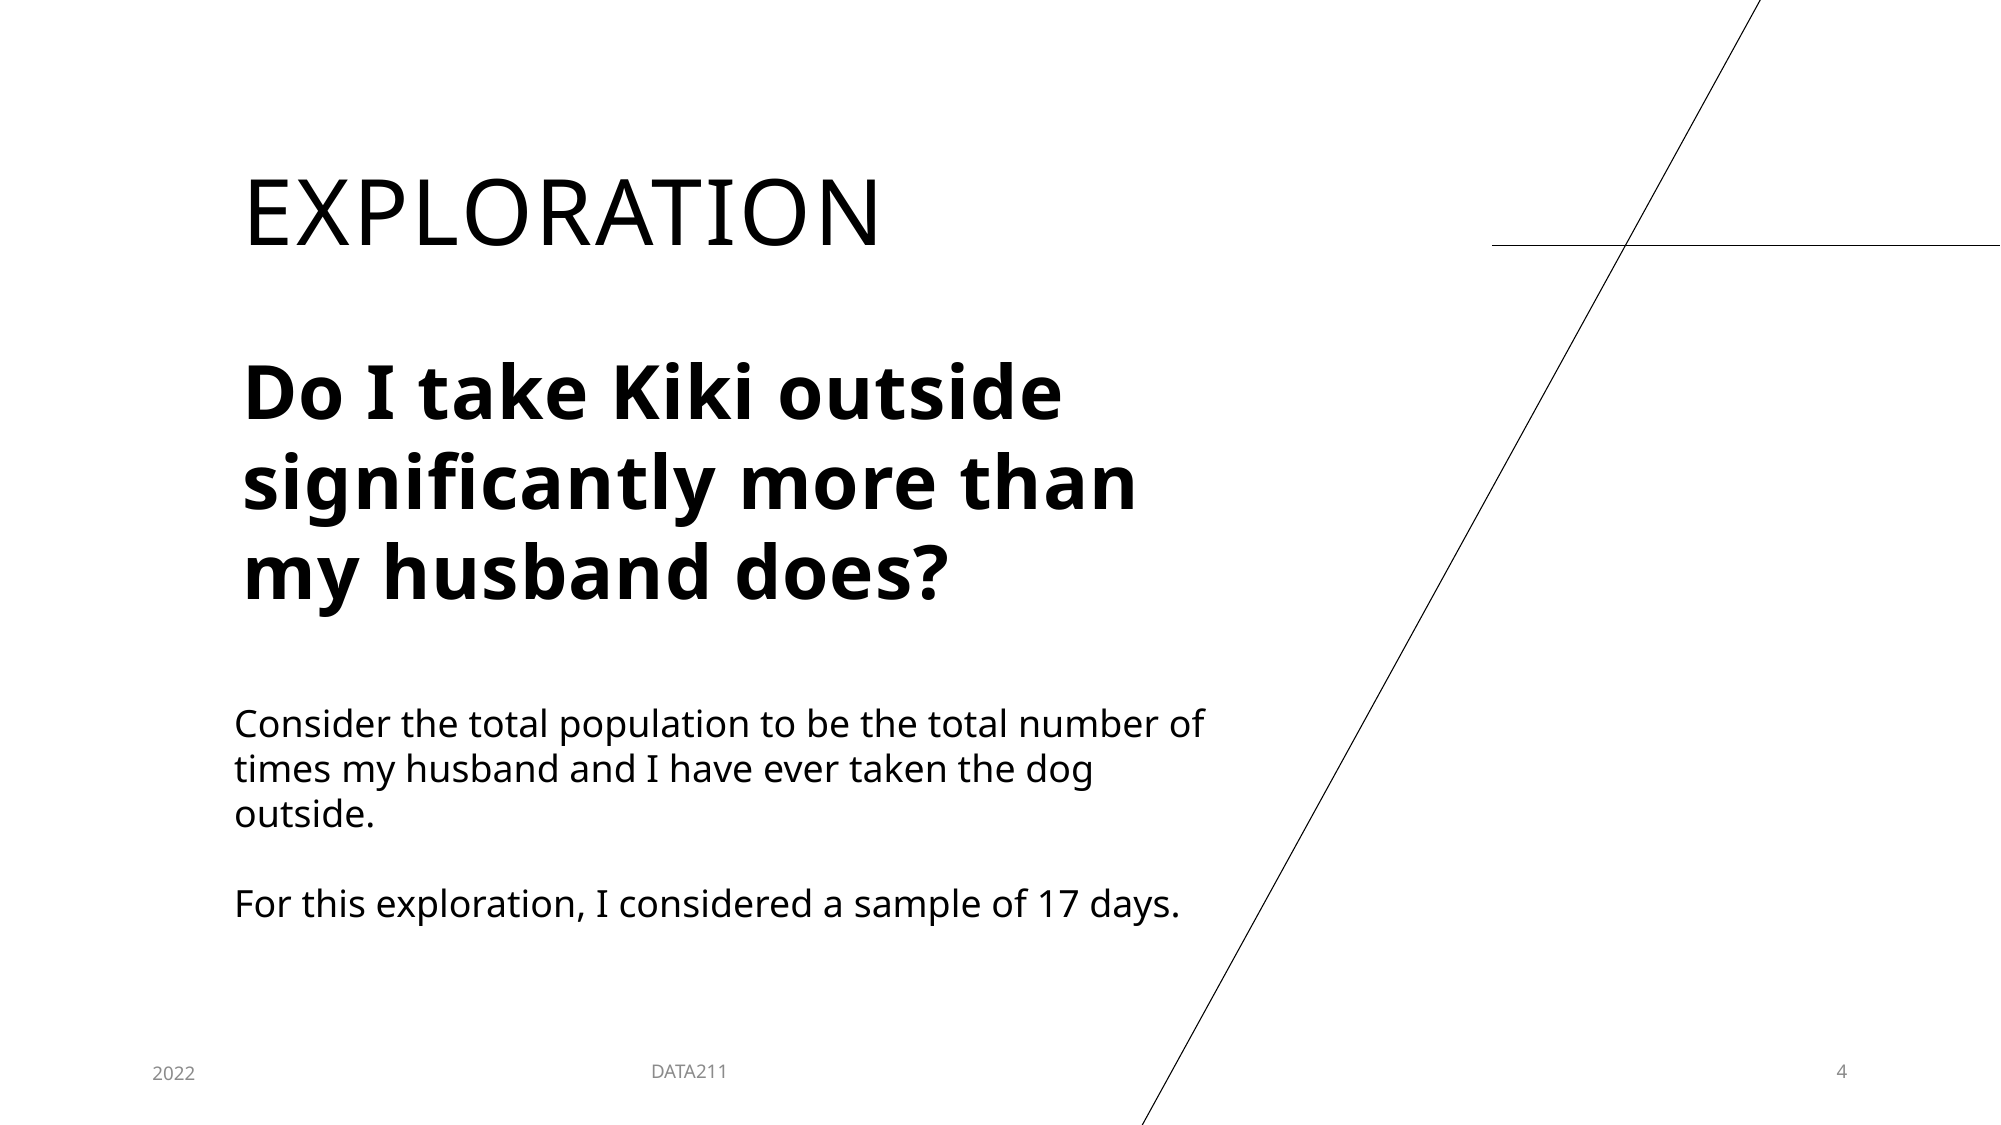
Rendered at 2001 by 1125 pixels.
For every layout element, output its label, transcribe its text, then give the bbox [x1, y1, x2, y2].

list Do I take Kiki outside significantly more than my husband does? [227, 336, 1275, 635]
slide_number 4 [1412, 1042, 1863, 1103]
title exploration [227, 75, 1067, 273]
footer DATA211 [404, 1042, 975, 1103]
text_box Consider the total population to be the total number of times my husband and I have ever taken the dog outside. For this exploration, I considered a sample of 17 days. [219, 692, 1248, 978]
slide_number 2022 [137, 1042, 338, 1103]
